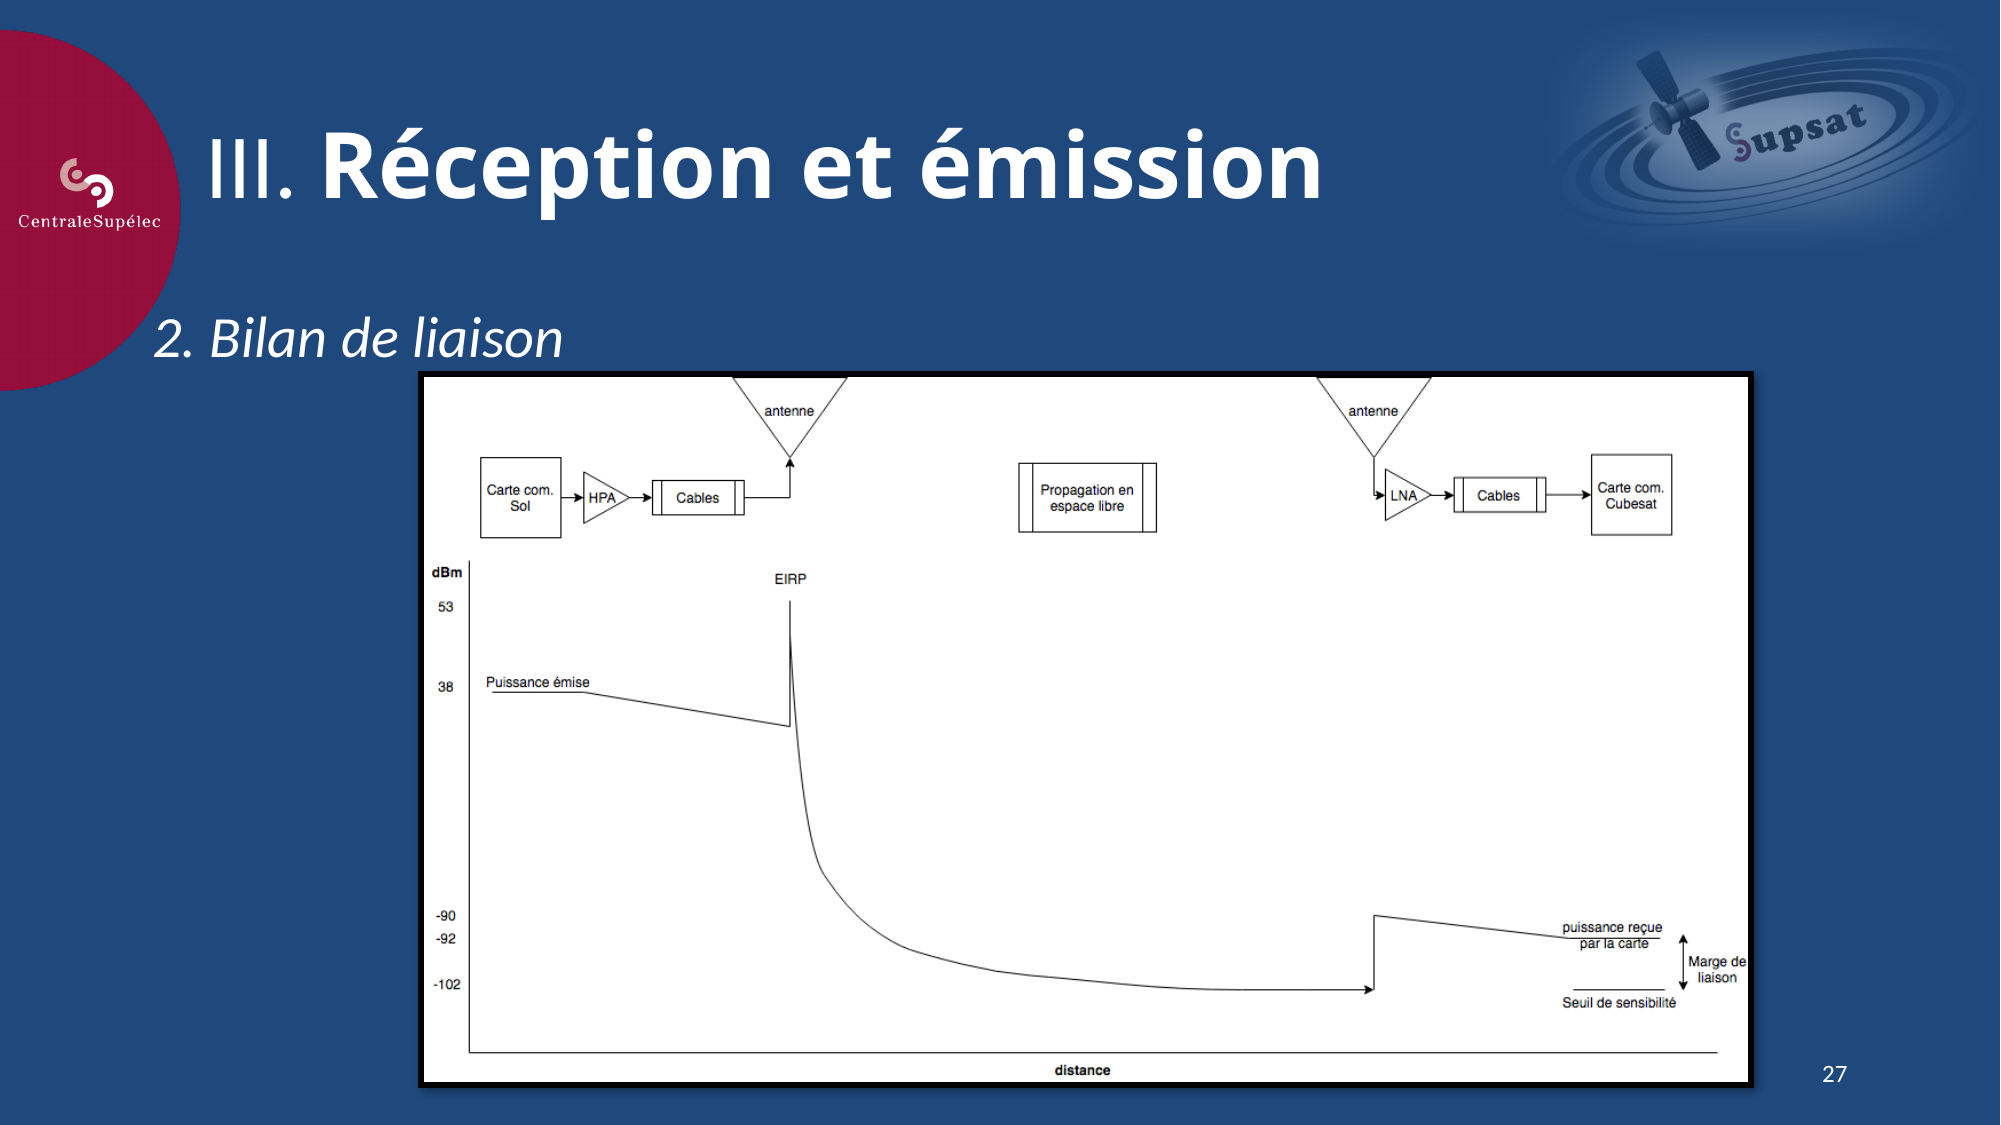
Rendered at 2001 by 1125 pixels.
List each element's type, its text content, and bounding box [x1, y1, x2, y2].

picture [423, 376, 1748, 1083]
text_box 27 [1412, 1042, 1863, 1103]
picture [0, 0, 191, 410]
text_box 2. Bilan de liaison [137, 299, 1863, 448]
text_box III. Réception et émission [195, 59, 1863, 278]
picture [1525, 0, 2000, 264]
